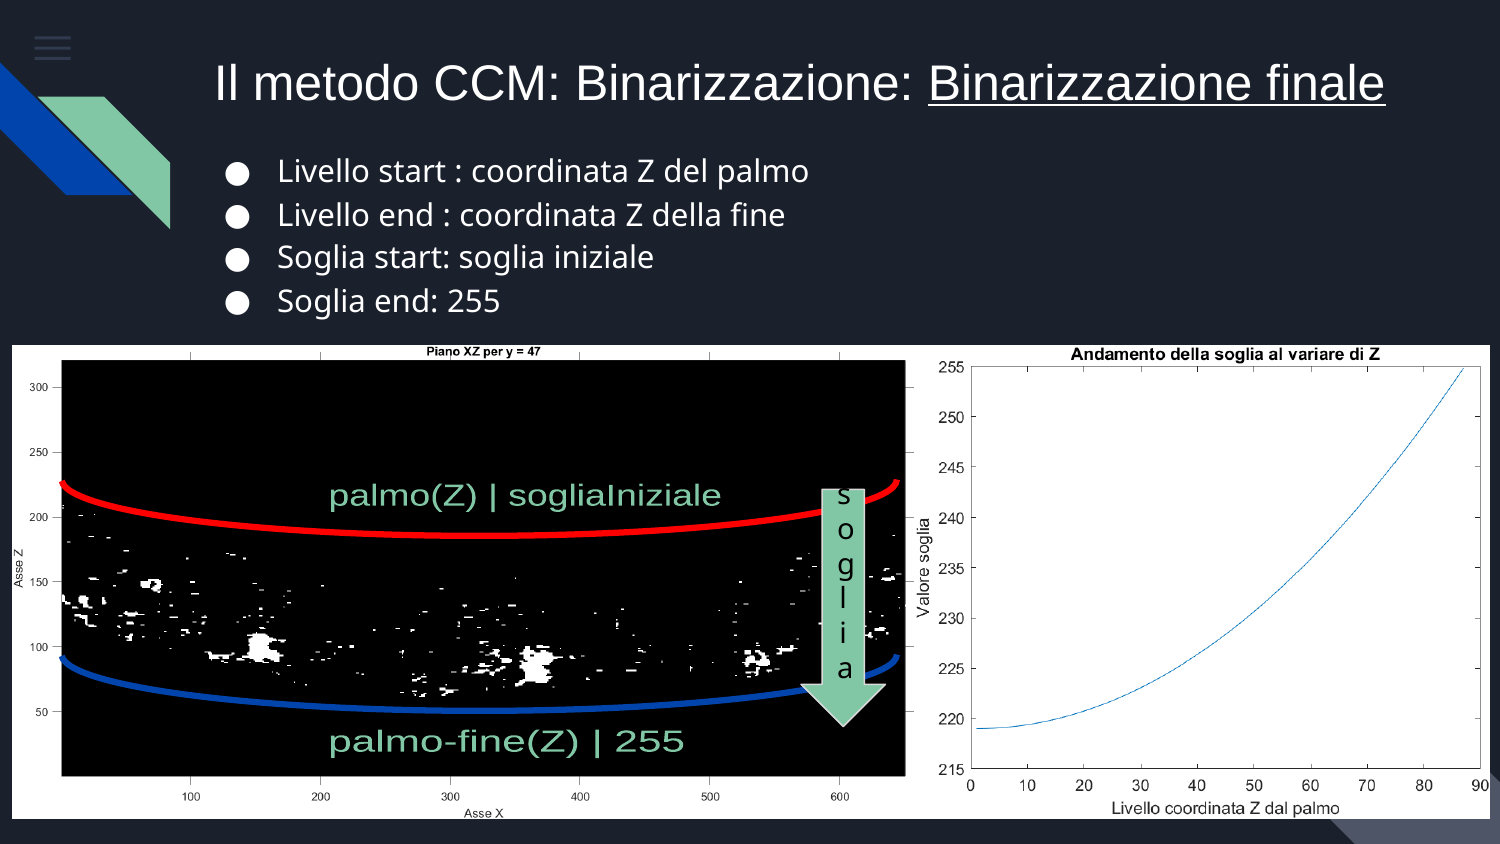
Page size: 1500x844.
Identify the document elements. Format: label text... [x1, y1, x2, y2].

text_box [1337, 778, 1500, 844]
list Livello start : coordinata Z del palmo Livello end : coordinata Z della fine Soglia start: soglia iniziale Soglia end: 255 [187, 131, 1475, 321]
title Il metodo CCM: Binarizzazione: Binarizzazione finale [198, 35, 1500, 113]
picture [12, 345, 1491, 819]
